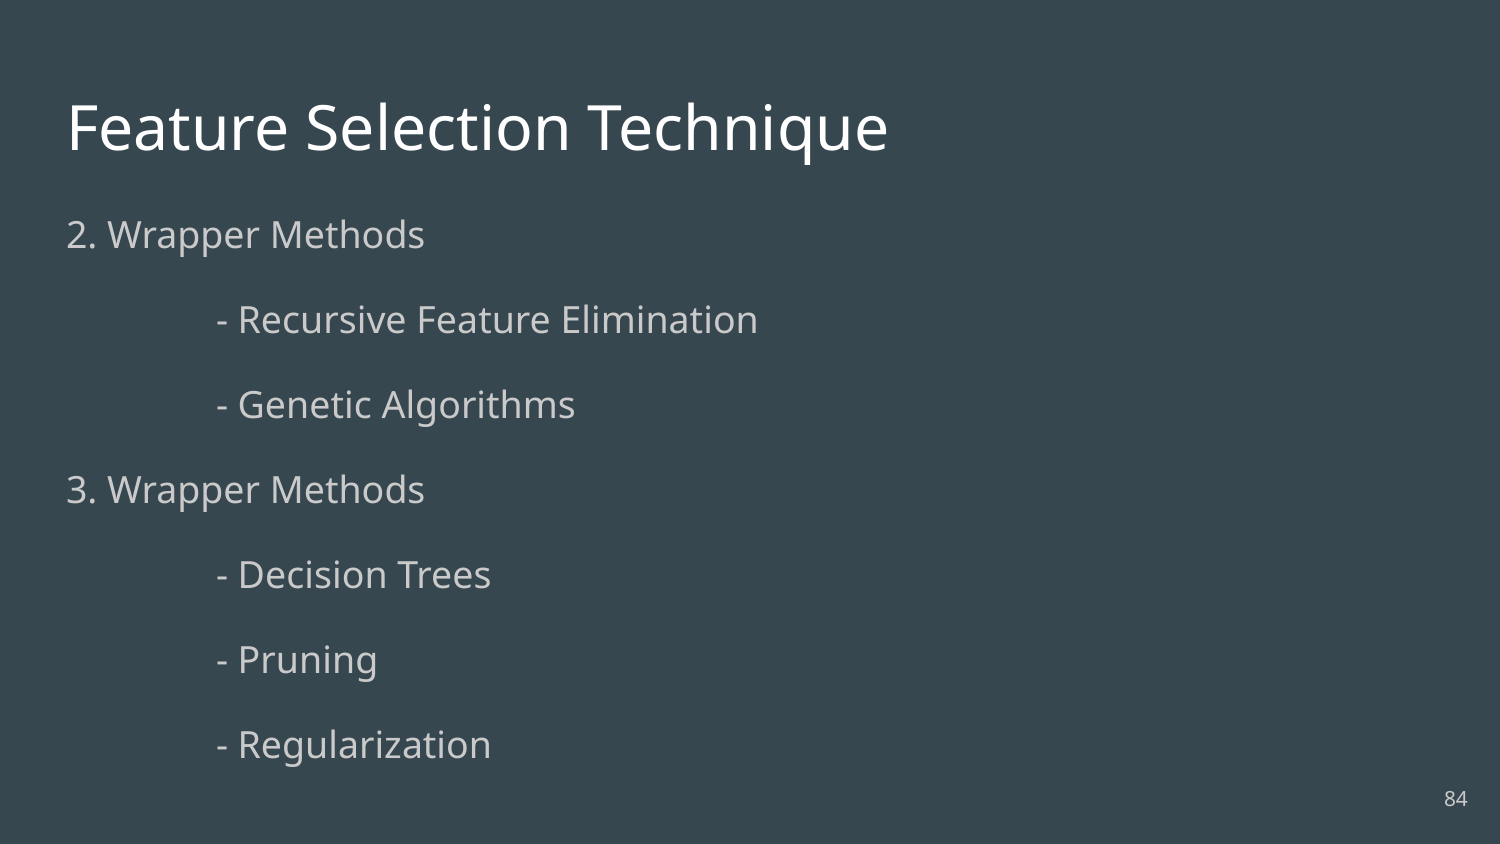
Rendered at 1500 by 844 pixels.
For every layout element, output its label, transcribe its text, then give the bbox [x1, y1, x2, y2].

slide_number 84 [1392, 767, 1483, 833]
list 2. Wrapper Methods - Recursive Feature Elimination - Genetic Algorithms 3. Wrapper Methods - Decision Trees - Pruning - Regularization [51, 189, 1449, 814]
title Feature Selection Technique [51, 72, 1449, 167]
